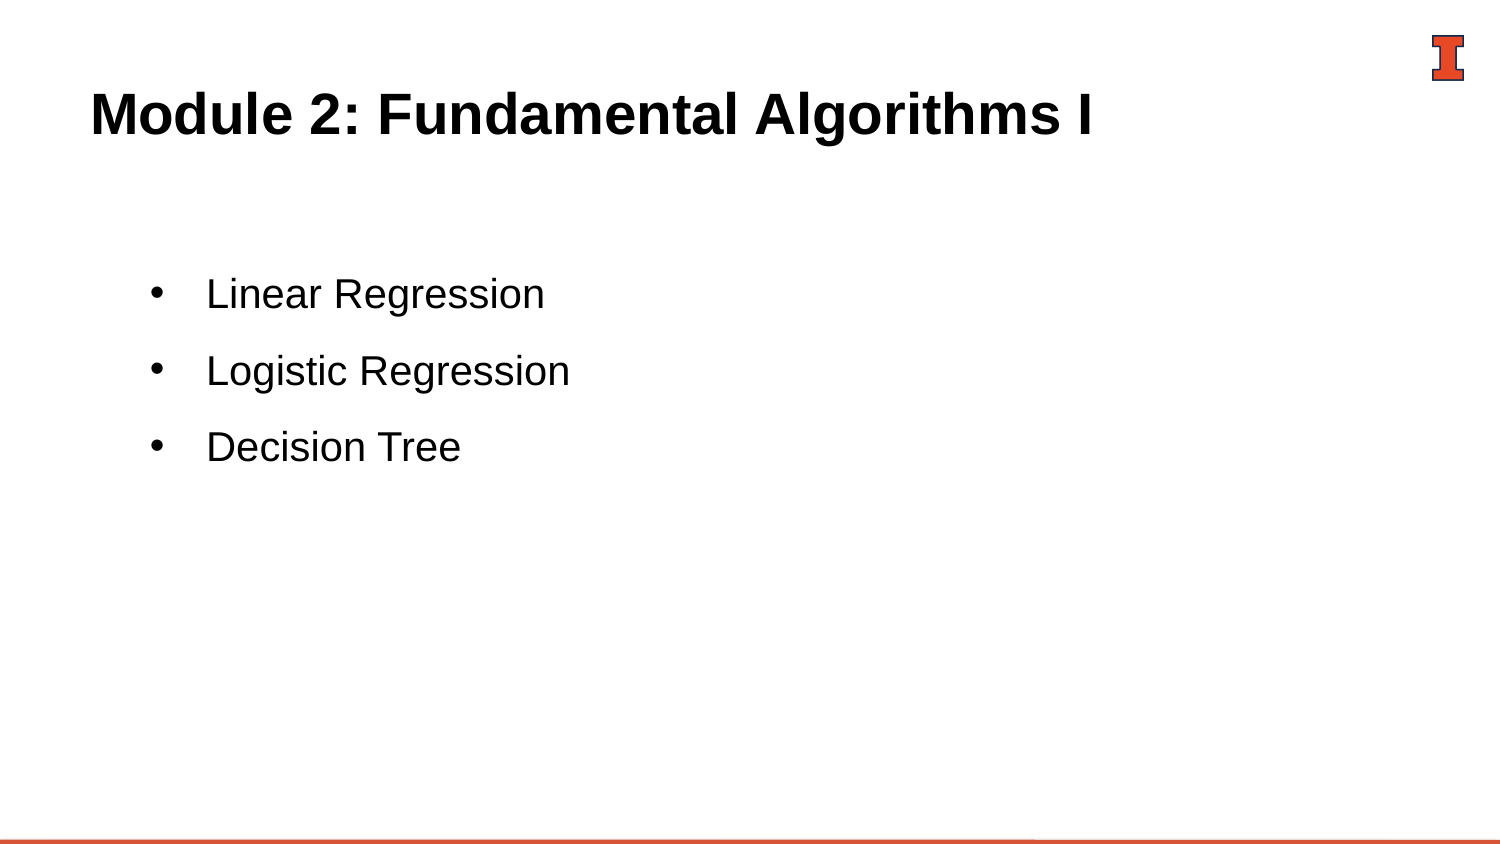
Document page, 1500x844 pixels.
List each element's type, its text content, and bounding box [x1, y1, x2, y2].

picture [1432, 35, 1464, 81]
list Linear Regression Logistic Regression Decision Tree [134, 186, 740, 628]
title Module 2: Fundamental Algorithms I [75, 68, 1379, 186]
